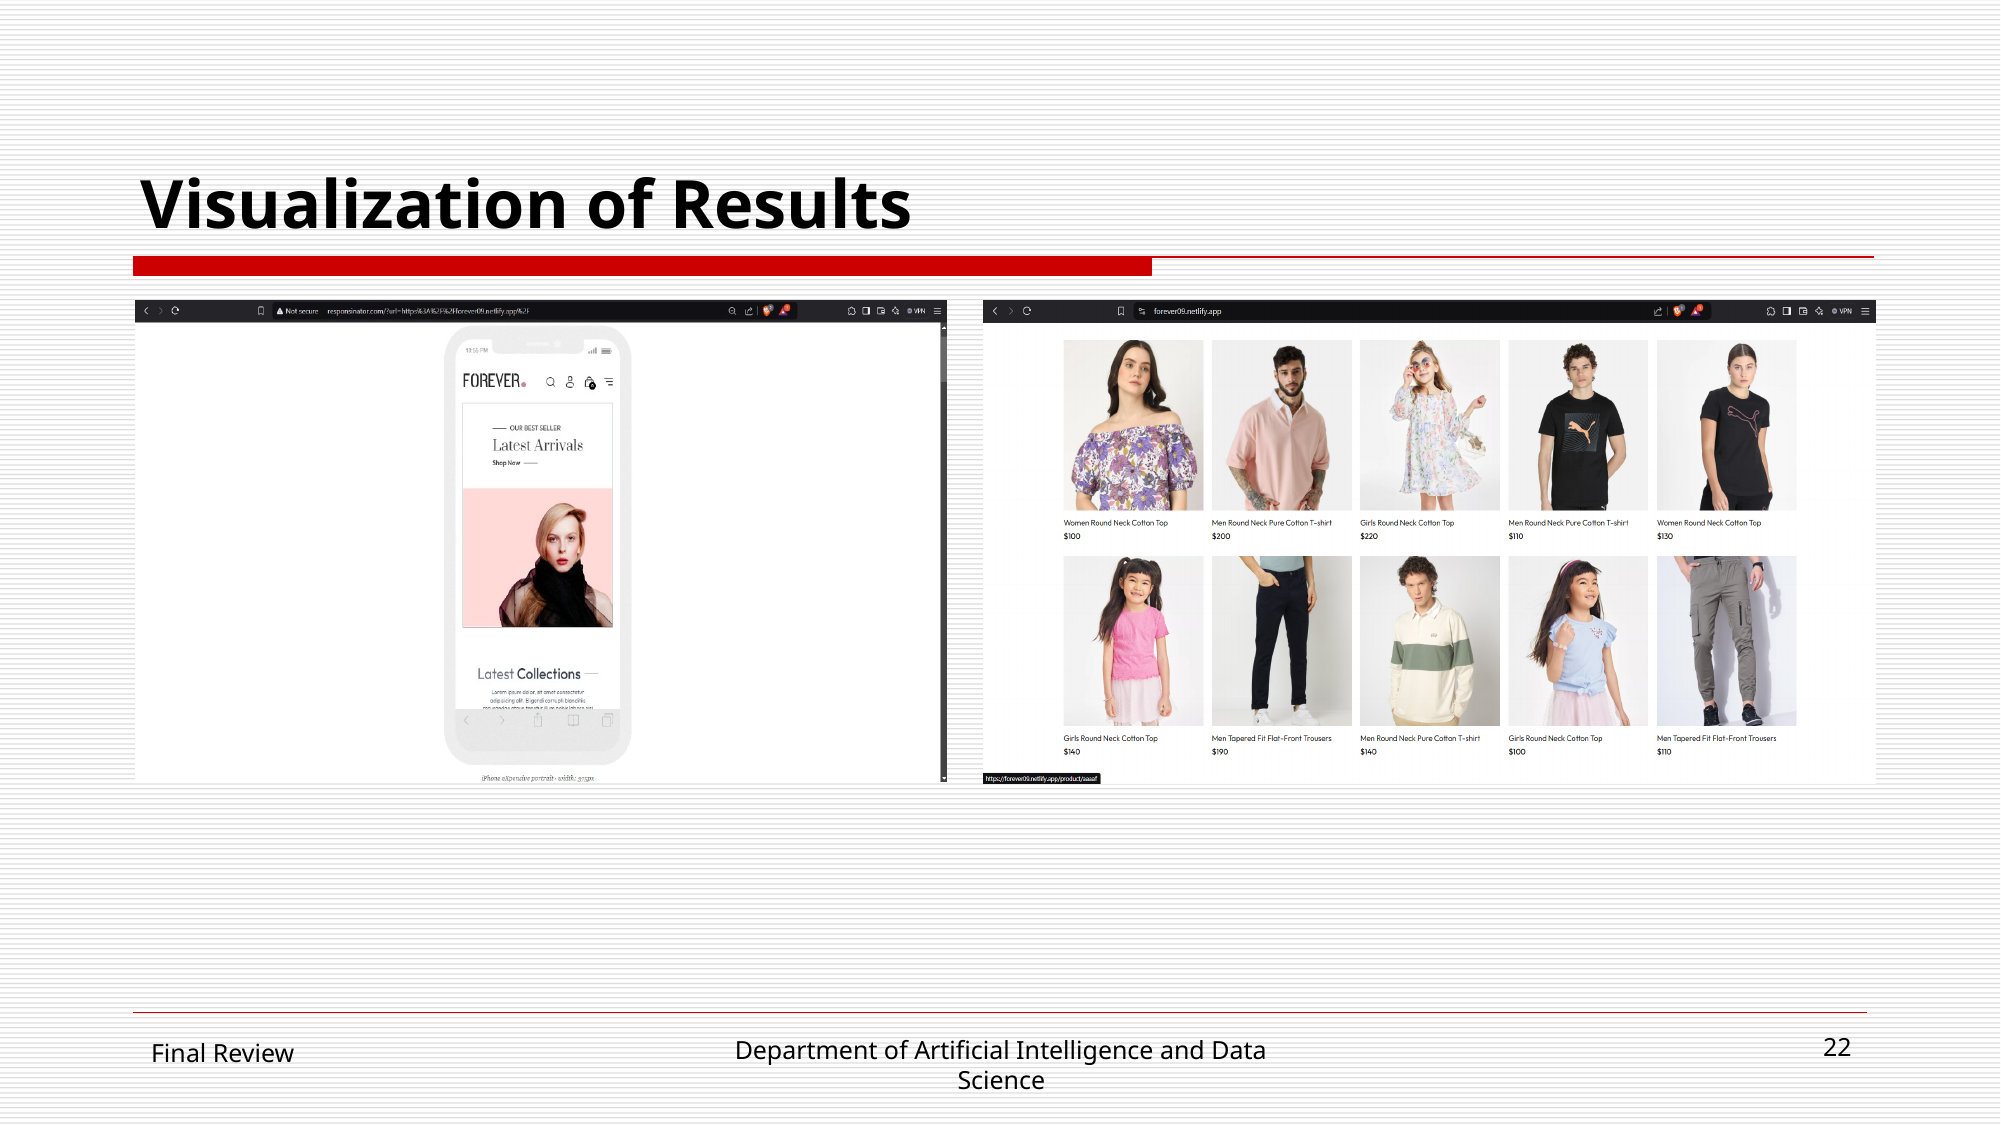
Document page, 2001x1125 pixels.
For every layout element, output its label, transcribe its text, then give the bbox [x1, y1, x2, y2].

slide_number Final Review [135, 1029, 570, 1108]
slide_number 22 [1433, 1024, 1867, 1103]
footer Department of Artificial Intelligence and Data Science [684, 1026, 1318, 1105]
picture [0, 0, 2001, 1125]
title Visualization of Results [125, 50, 1876, 250]
